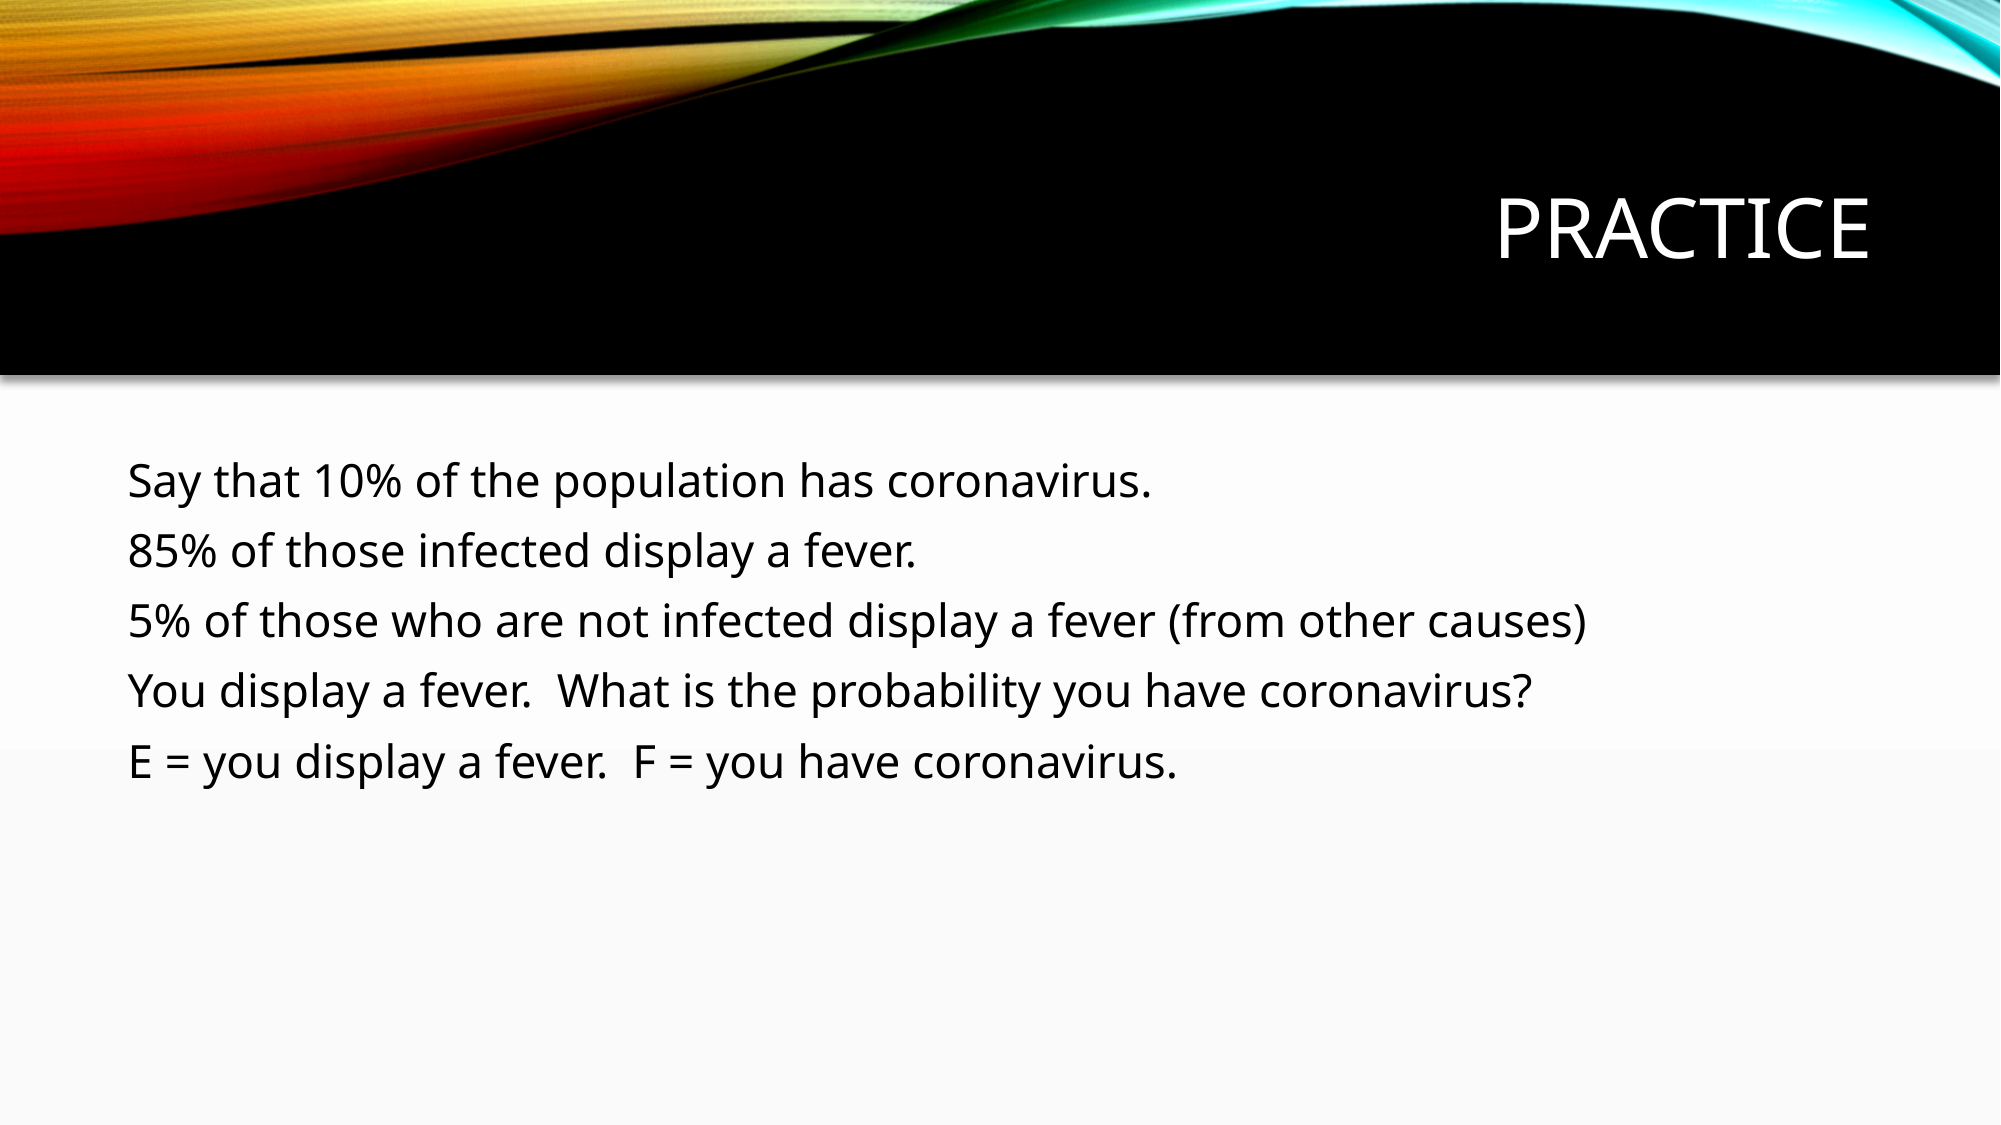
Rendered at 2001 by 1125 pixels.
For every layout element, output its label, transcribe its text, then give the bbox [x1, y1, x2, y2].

title Practice [358, 237, 1888, 338]
text_box [0, 387, 2000, 1125]
picture [0, 0, 2000, 237]
text_box [0, 237, 2000, 376]
